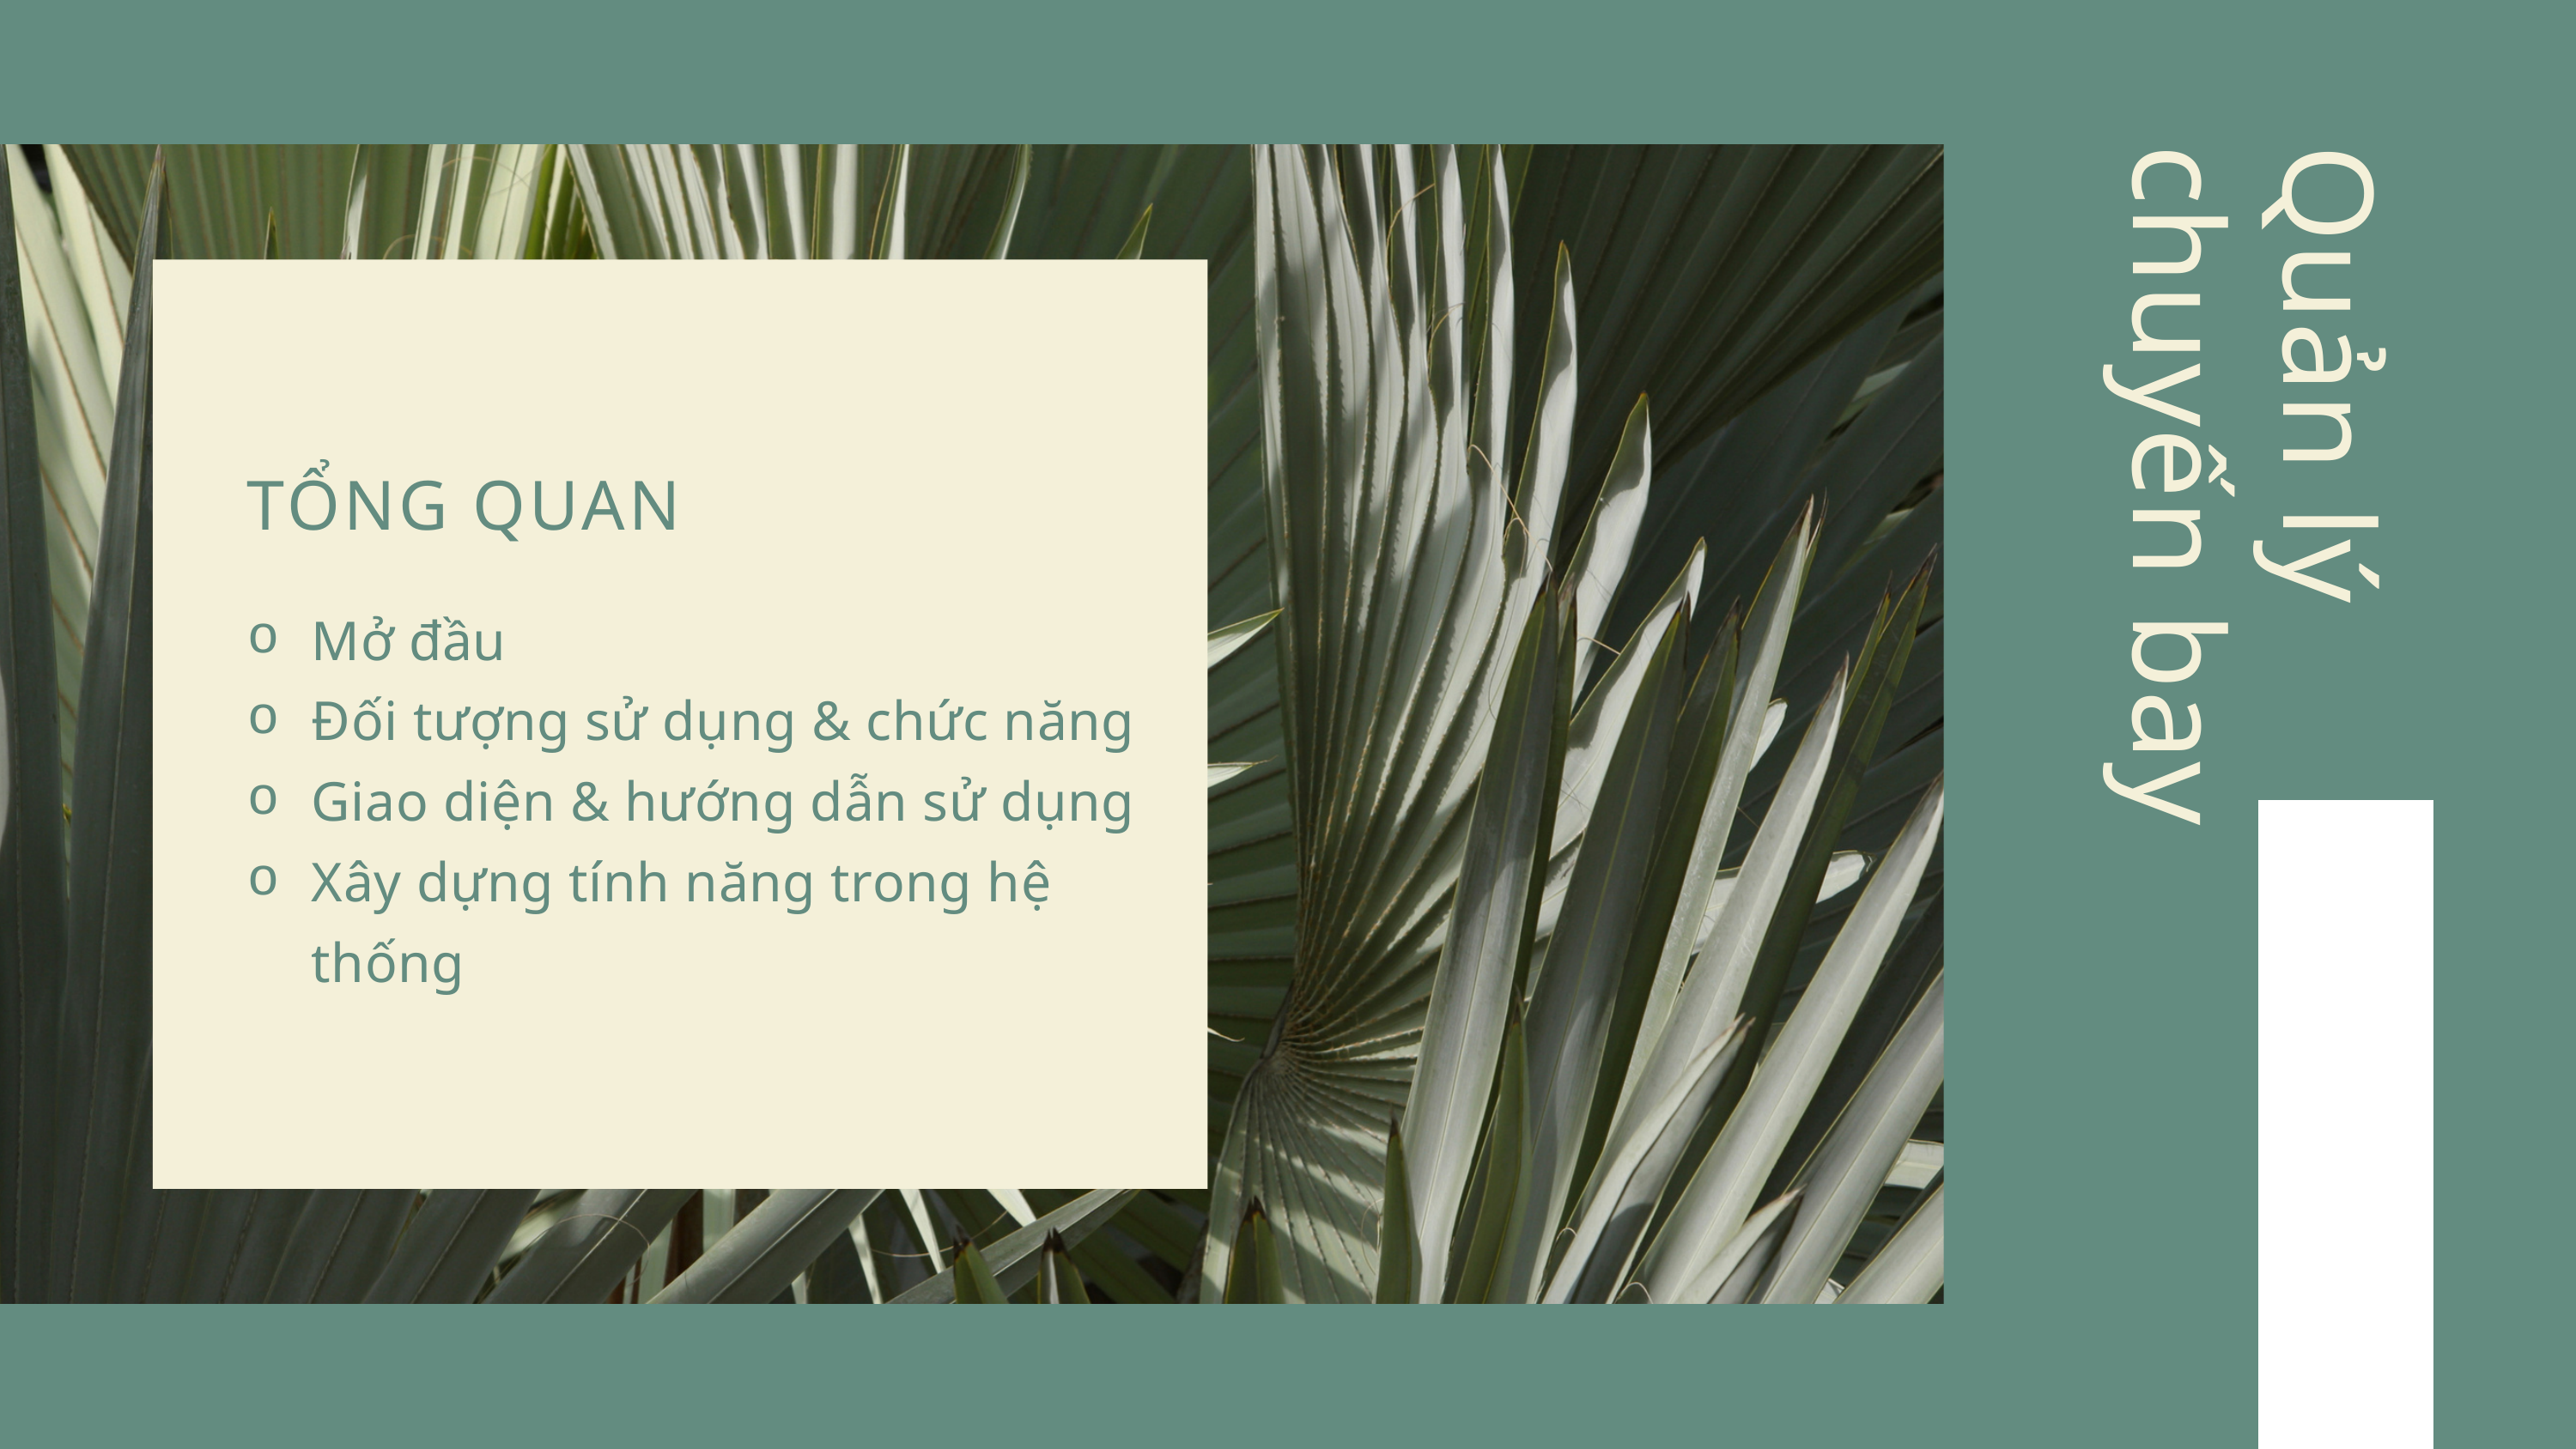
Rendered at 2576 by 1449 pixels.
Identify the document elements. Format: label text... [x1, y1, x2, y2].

text_box Quản lý chuyến bay [2108, 144, 2409, 906]
picture [2257, 800, 2434, 1449]
picture [0, 144, 1944, 1304]
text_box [246, 461, 1149, 910]
